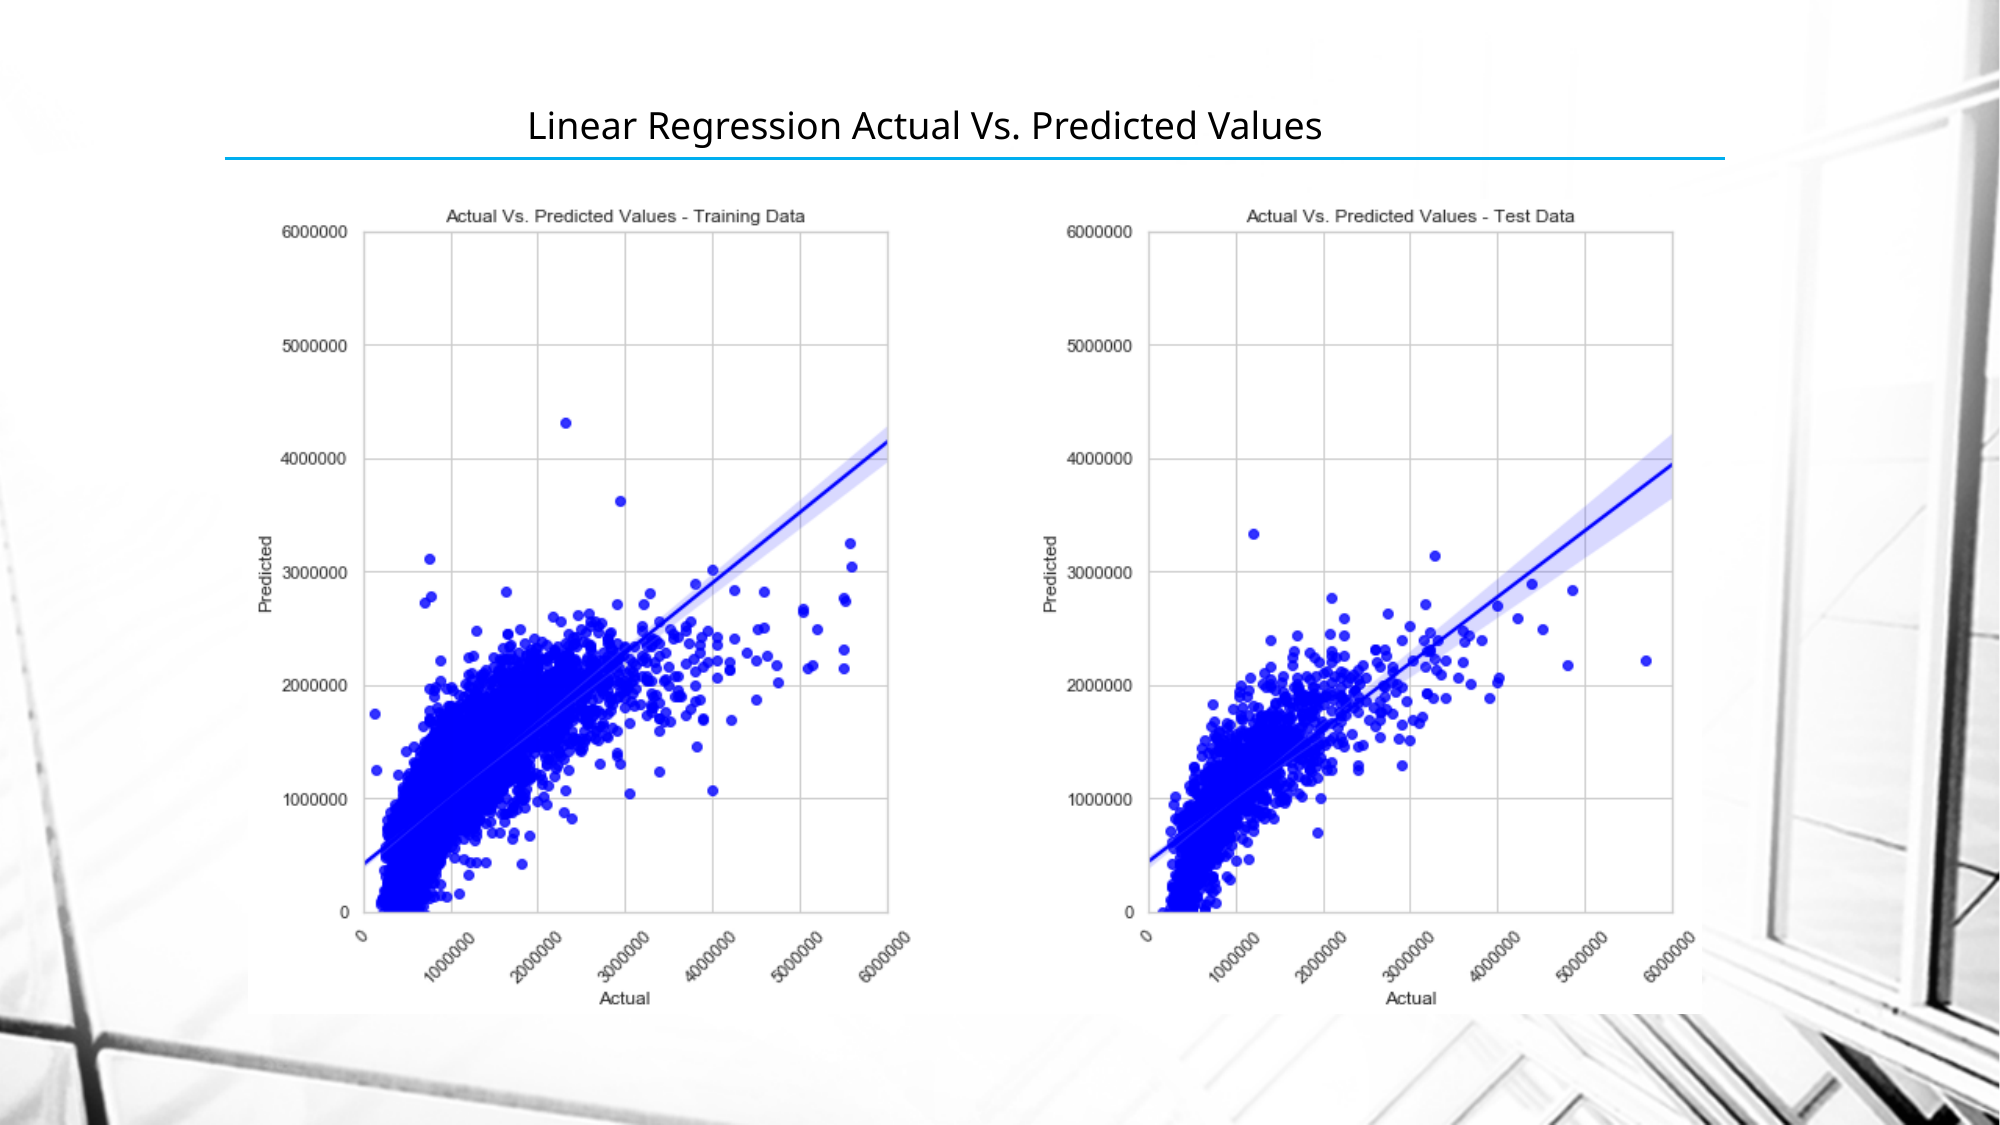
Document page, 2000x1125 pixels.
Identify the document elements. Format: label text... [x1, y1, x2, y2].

title Linear Regression Actual Vs. Predicted Values [212, 72, 1638, 155]
picture [0, 0, 2000, 1125]
